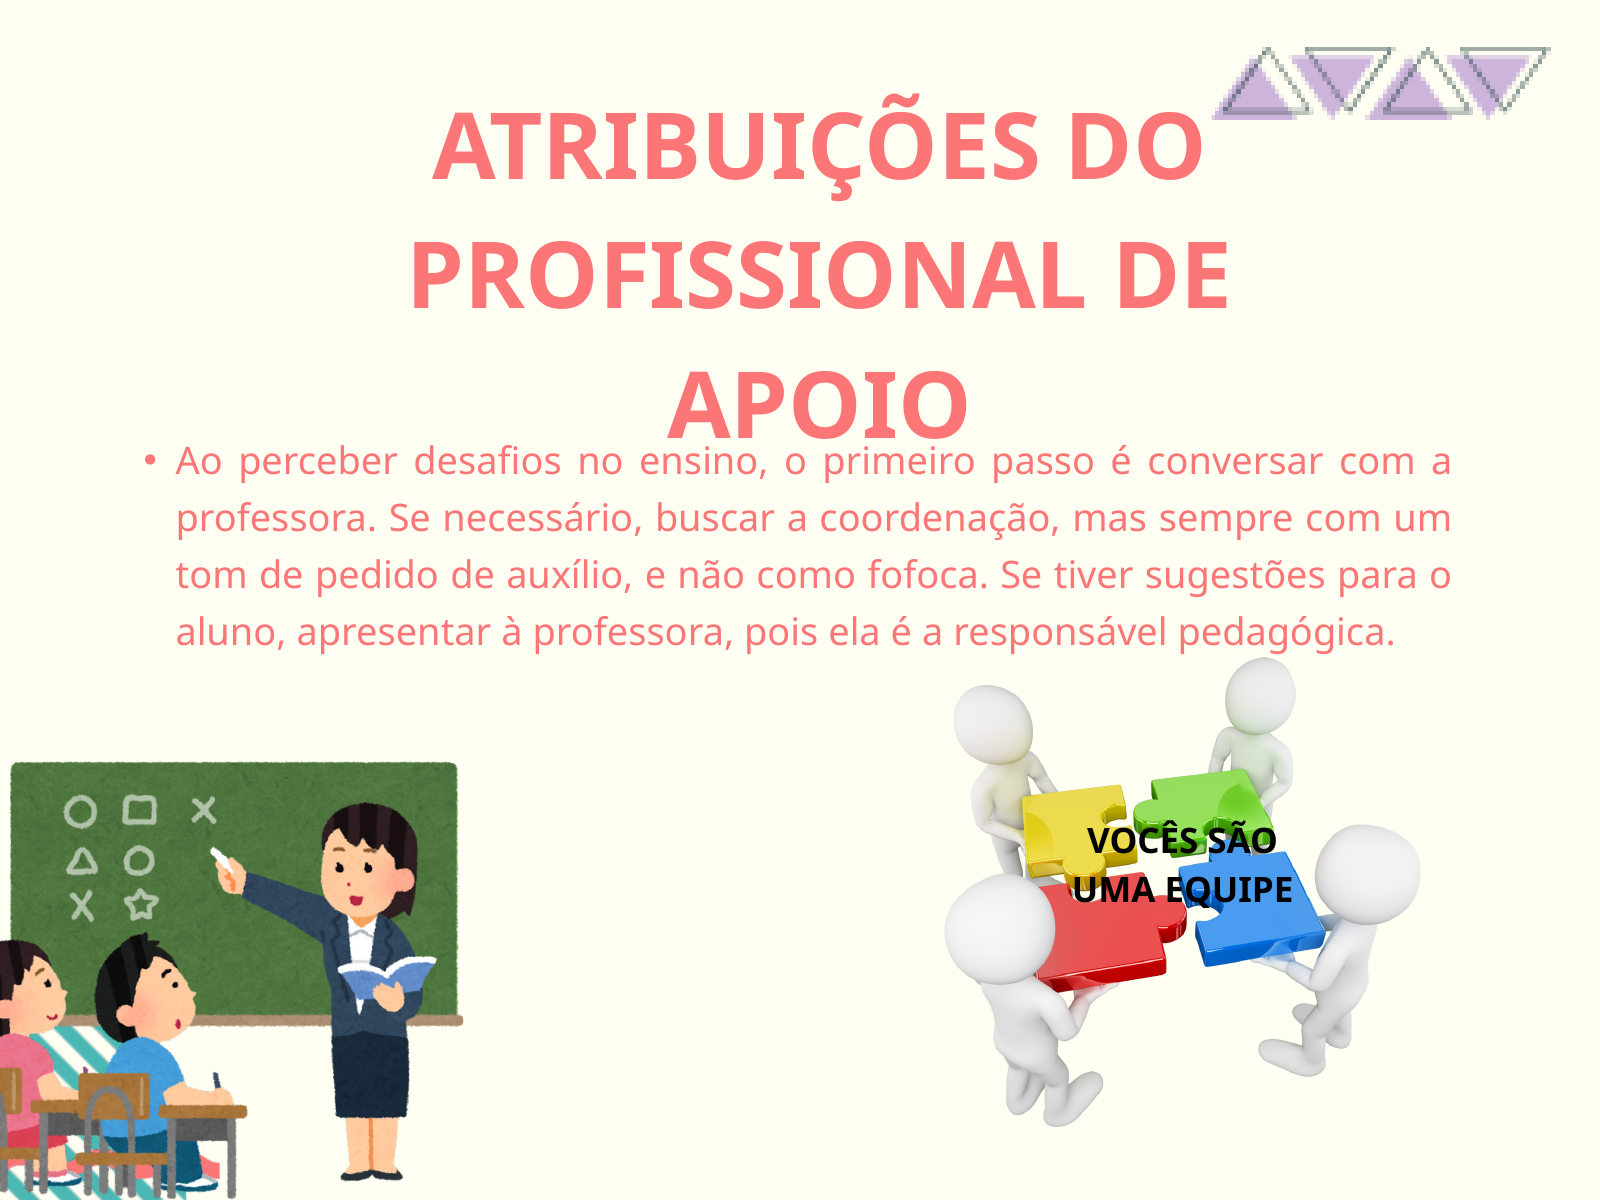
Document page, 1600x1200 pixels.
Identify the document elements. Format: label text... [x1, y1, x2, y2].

text_box [944, 710, 1421, 1128]
text_box [1211, 47, 1552, 121]
text_box ATRIBUIÇÕES DO PROFISSIONAL DE APOIO [258, 68, 1382, 458]
text_box Ao perceber desafios no ensino, o primeiro passo é conversar com a professora. Se necessário, buscar a coordenação, mas sempre com um tom de pedido de auxílio, e não como fofoca. Se tiver sugestões para o aluno, apresentar à professora, pois ela é a responsável pedagógica. [111, 425, 1454, 710]
text_box [0, 761, 464, 1200]
text_box VOCÊS SÃO UMA EQUIPE [1044, 811, 1321, 910]
